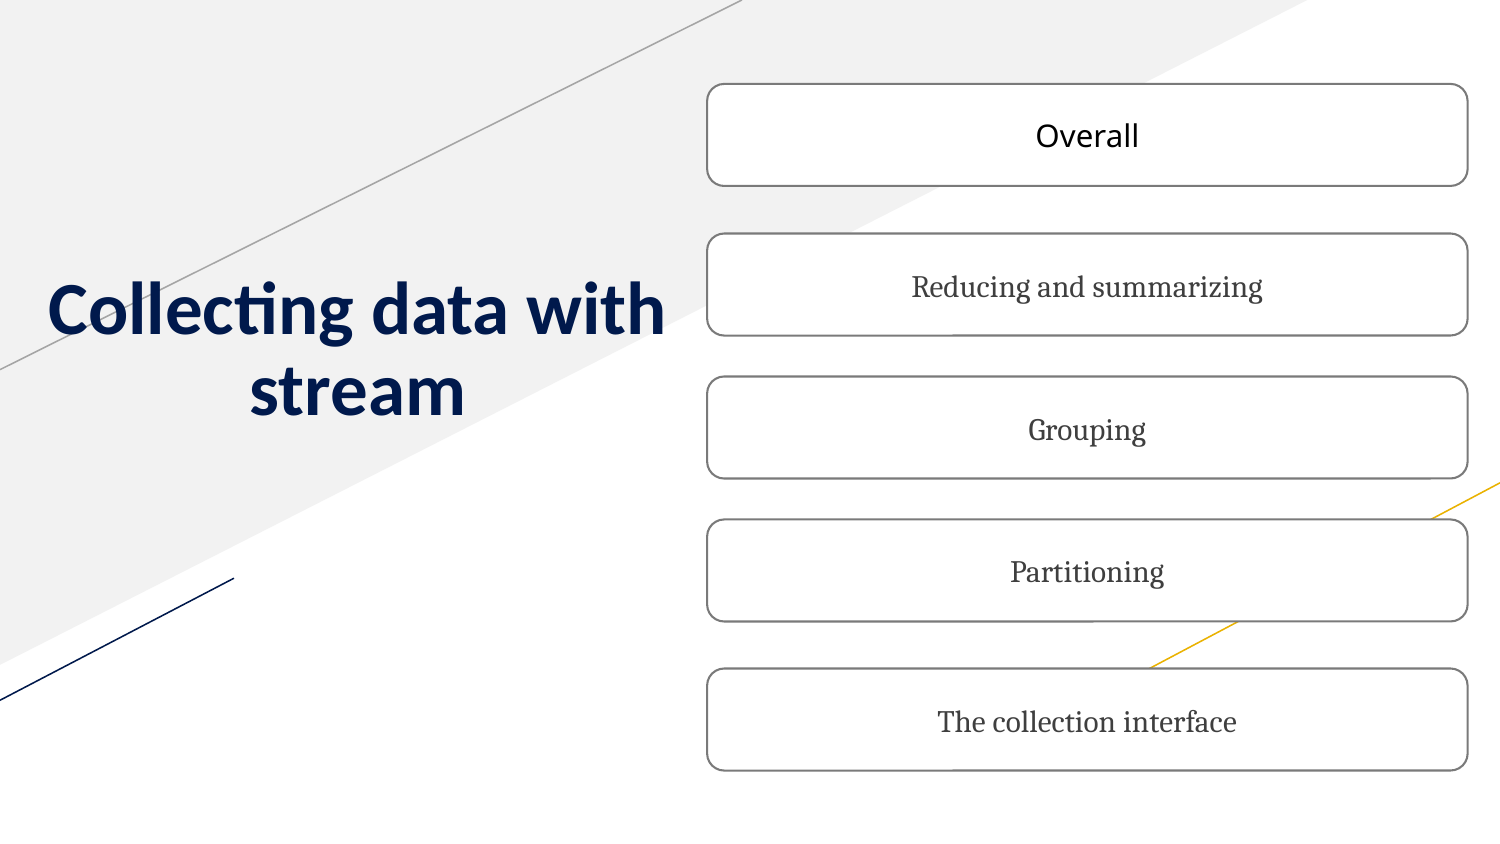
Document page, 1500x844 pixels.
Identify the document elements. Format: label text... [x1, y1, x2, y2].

text_box The collection interface [707, 668, 1468, 771]
text_box Reducing and summarizing [707, 233, 1468, 336]
title Collecting data with stream [31, 340, 685, 504]
text_box Partitioning [707, 519, 1468, 622]
text_box Grouping [707, 376, 1468, 479]
text_box Overall [707, 83, 1468, 186]
